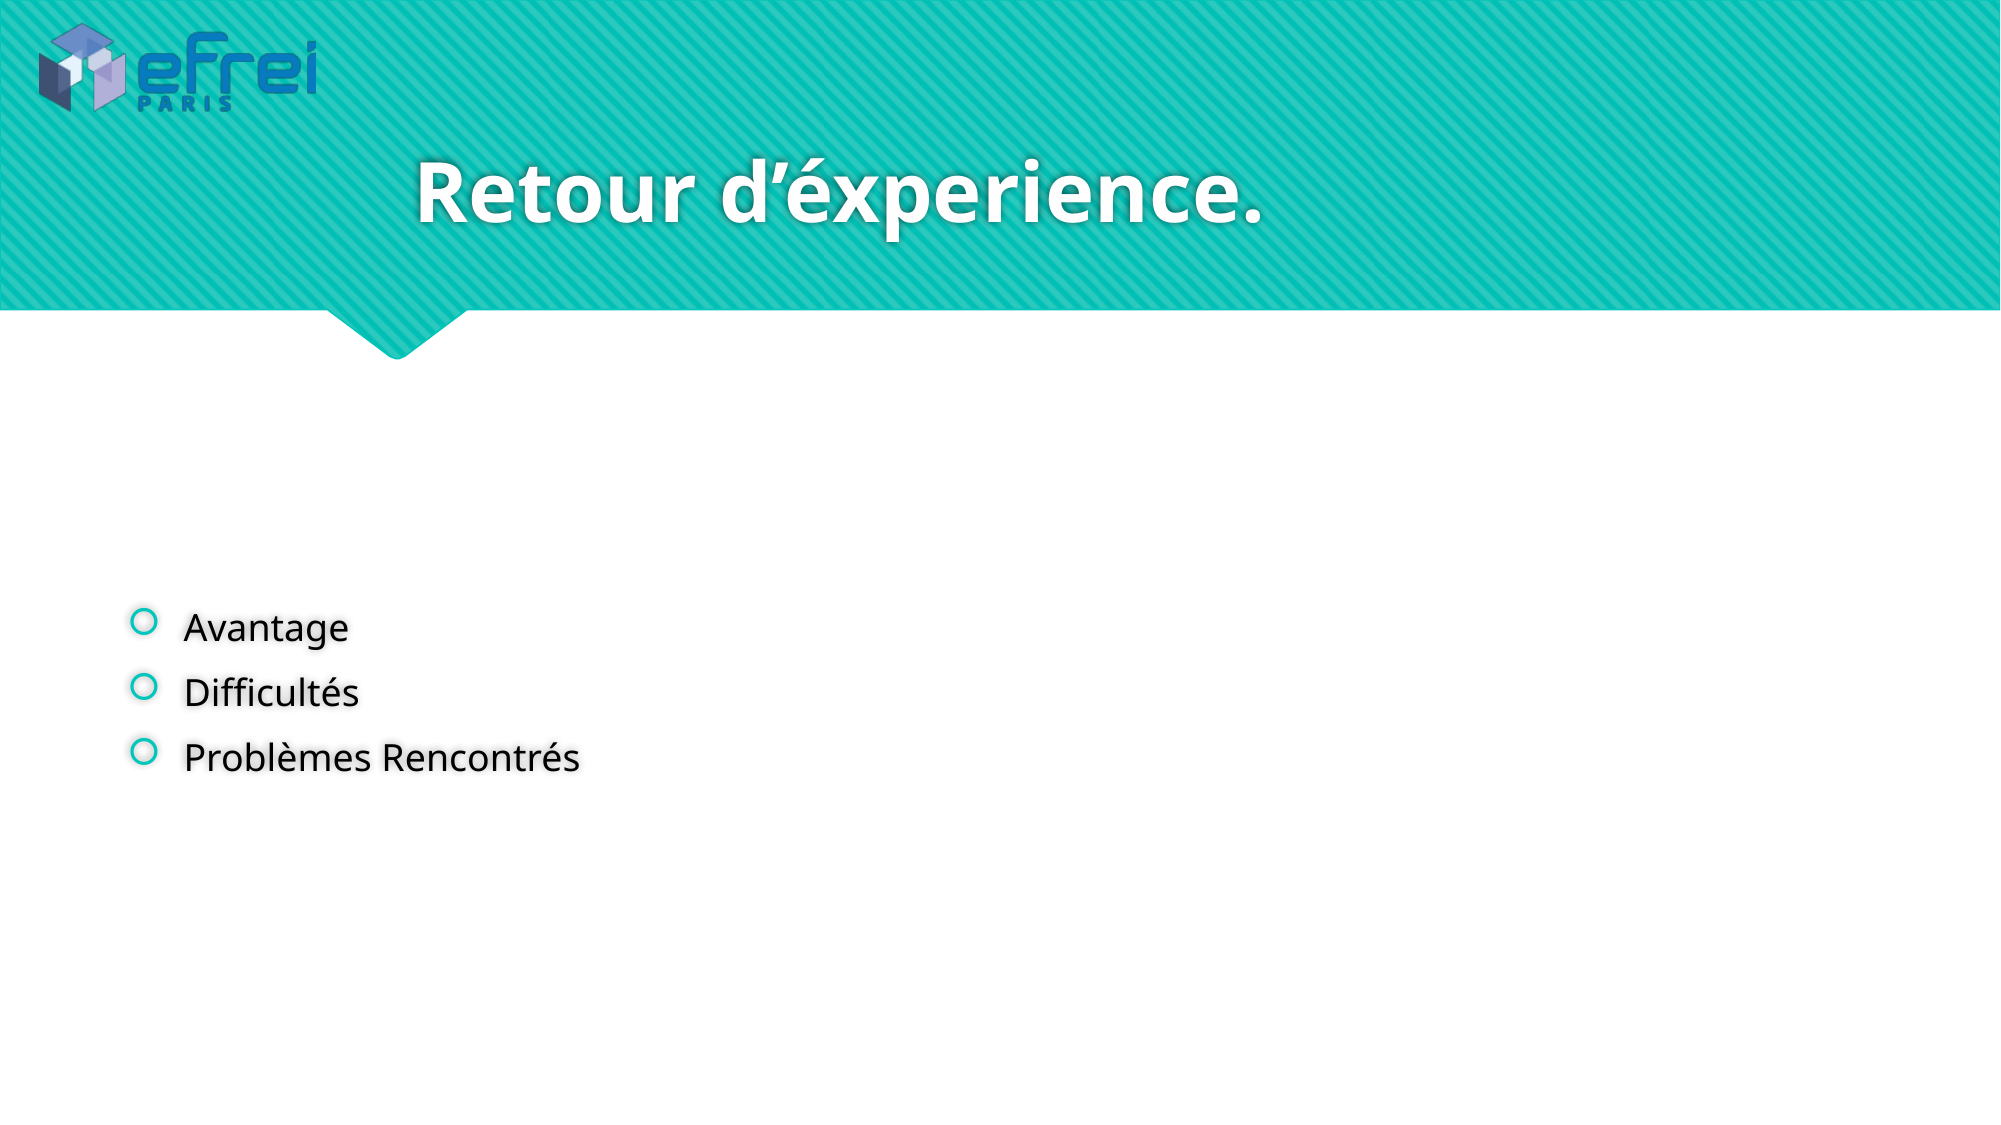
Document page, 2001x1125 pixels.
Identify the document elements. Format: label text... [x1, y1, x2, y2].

title Retour d’éxperience. [398, 0, 1798, 248]
list Avantage Difficultés Problèmes Rencontrés [112, 395, 1513, 989]
picture [39, 19, 316, 116]
